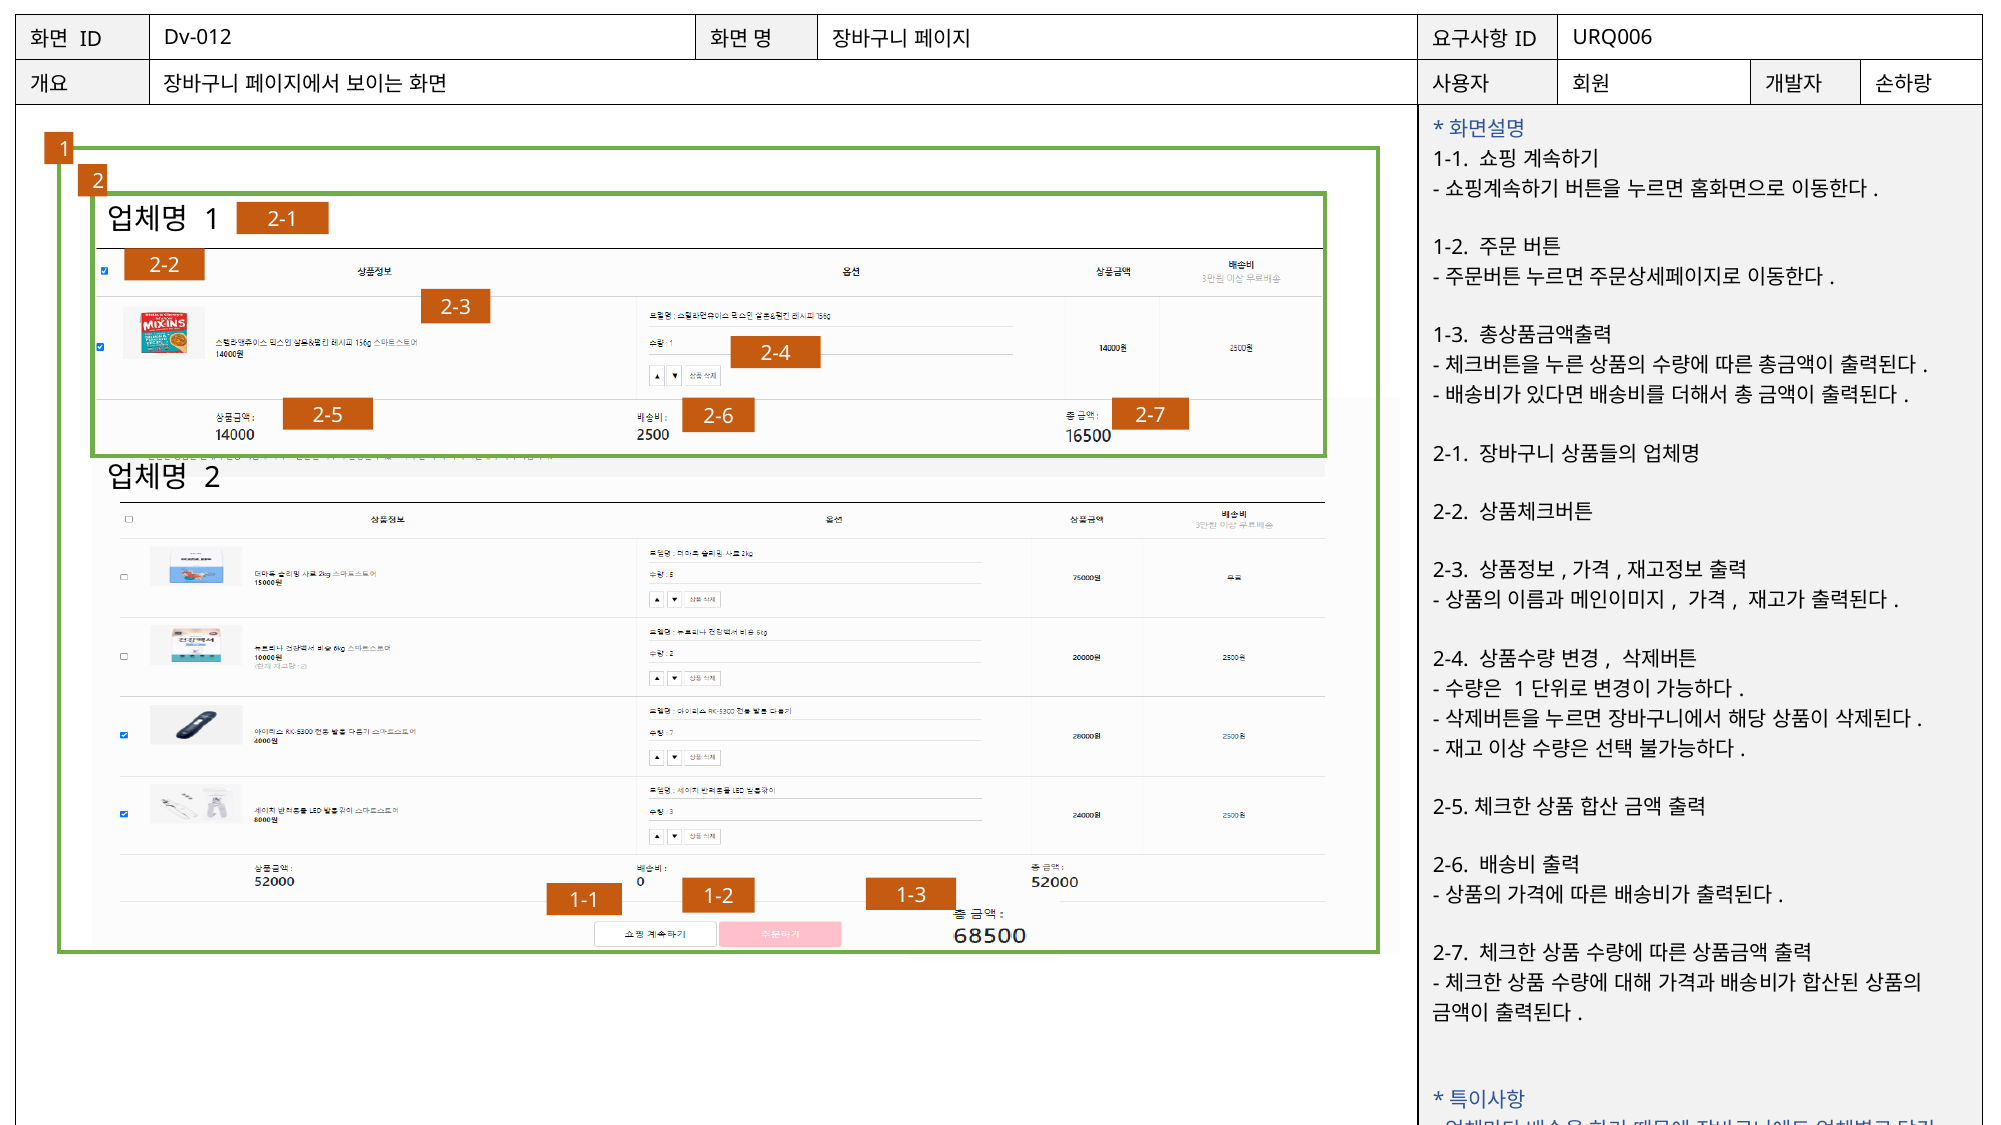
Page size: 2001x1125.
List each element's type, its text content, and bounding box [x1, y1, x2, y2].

picture [92, 248, 1400, 961]
text_box 1 [43, 131, 74, 165]
table_cell 개발자 [1751, 60, 1860, 104]
table_header Dv-012 [150, 15, 695, 59]
table_cell 장바구니 페이지에서 보이는 화면 [150, 60, 1417, 104]
table_header 요구사항ID [1418, 15, 1557, 59]
table_header URQ006 [1558, 15, 1982, 59]
table_header 화면 ID [16, 15, 149, 59]
table_cell 개요 [16, 60, 149, 104]
table_header 화면 명 [696, 15, 817, 59]
table_cell 사용자 [1418, 60, 1557, 104]
text_box [92, 192, 1326, 397]
table_header 장바구니 페이지 [818, 15, 1417, 59]
text_box 2-1 [236, 201, 330, 235]
table_cell [16, 105, 1417, 1125]
table_cell 손하랑 [1861, 60, 1982, 104]
table_cell *화면설명 1-1. 쇼핑 계속하기 -쇼핑계속하기 버튼을 누르면 홈화면으로 이동한다. 1-2. 주문 버튼 -주문버튼 누르면 주문상세페이지로 이동한다. 1-3. 총상품금액출력 -체크버튼을 누른 상품의 수량에 따른 총금액이 출력된다. -배송비가 있다면 배송비를 더해서 총 금액이 출력된다. 2-1. 장바구니 상품들의 업체명 2-2. 상품체크버튼 2-3. 상품정보,가격,재고정보 출력 -상품의 이름과 메인이미지, 가격, 재고가 출력된다. 2-4. 상품수량 변경, 삭제버튼 -수량은 1단위로 변경이 가능하다. -삭제버튼을 누르면 장바구니에서 해당 상품이 삭제된다. -재고 이상 수량은 선택 불가능하다. 2-5.체크한 상품 합산 금액 출력 2-6. 배송비 출력 -상품의 가격에 따른 배송비가 출력된다. 2-7. 체크한 상품 수량에 따른 상품금액 출력 -체크한 상품 수량에 대해 가격과 배송비가 합산된 상품의 금액이 출력된다. *특이사항 -업체마다 배송을 하기 때문에 장바구니에도 업체별로 담긴 상품이 출력된다. -상품정보에서 재고는 재고가 5개 이하인 상품만 출력된다. - 각 업체별 주문금액 3만원 이상시 배송비 0원 - 장바구니 화면 진입 시 재고가 없는 상품은 재고 없음으로 표시 [1419, 105, 1982, 1125]
text_box 2 [77, 163, 108, 197]
text_box [58, 147, 1379, 953]
table_cell 회원 [1558, 60, 1750, 104]
